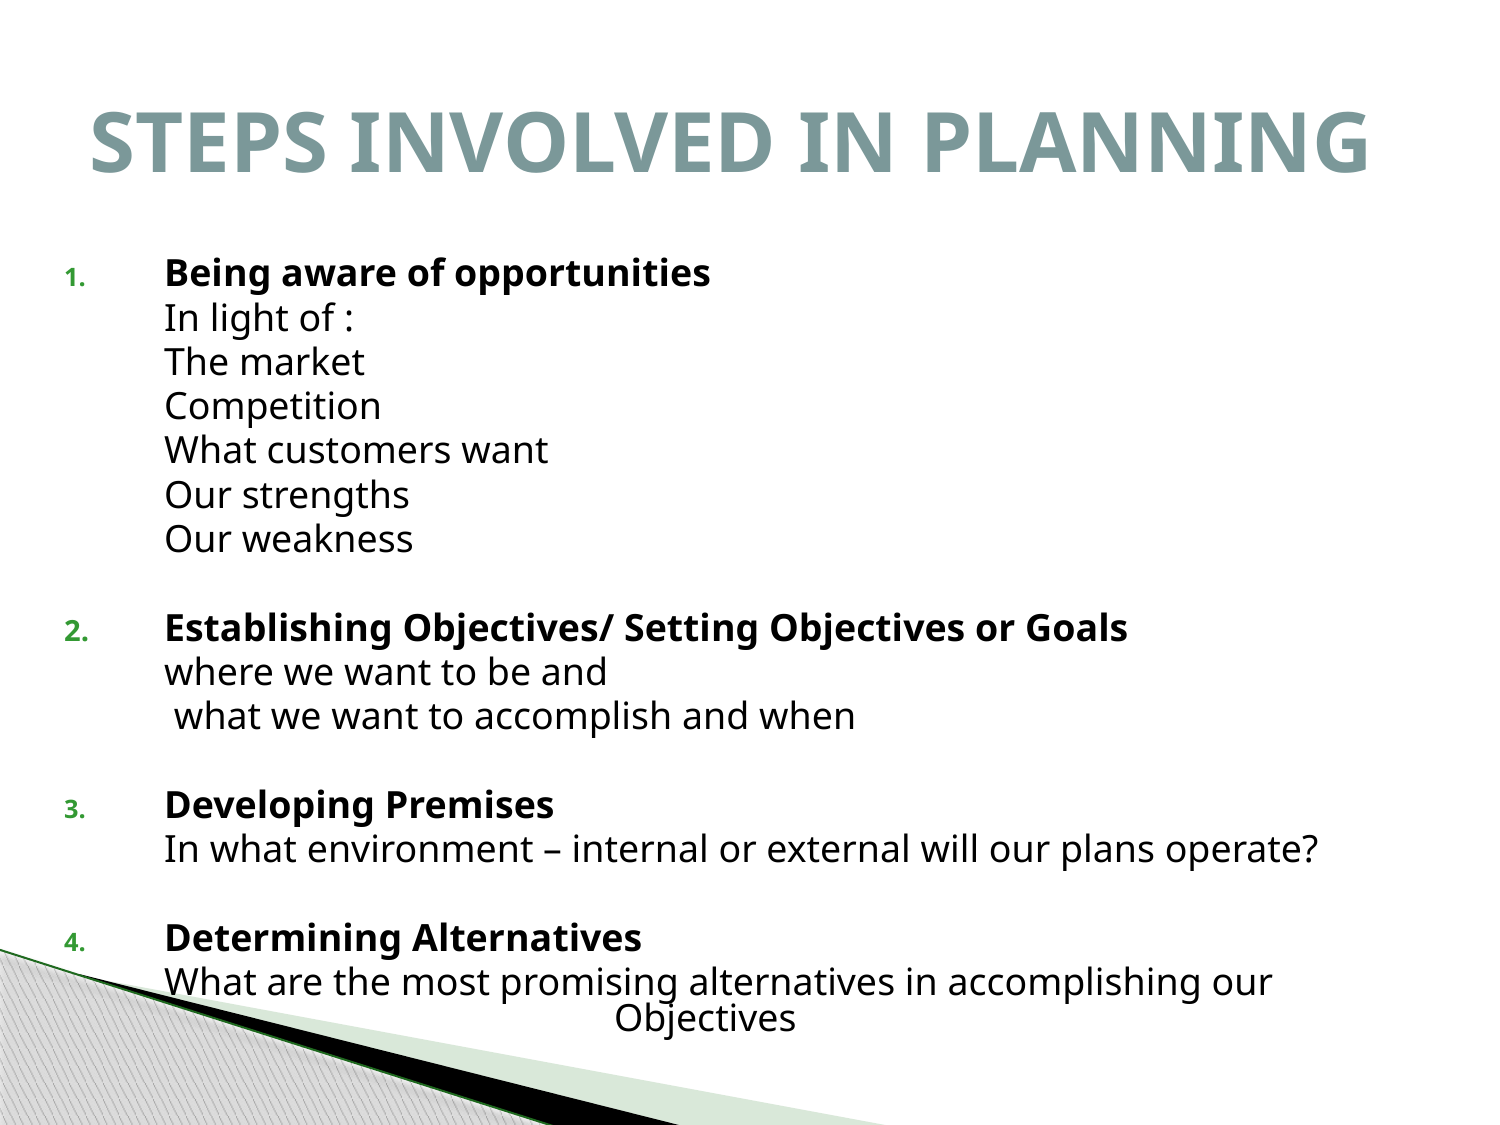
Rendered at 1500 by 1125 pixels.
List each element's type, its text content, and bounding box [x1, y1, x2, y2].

list Being aware of opportunities In light of : The market Competition What customers want Our strengths Our weakness 2. Establishing Objectives/ Setting Objectives or Goals where we want to be and what we want to accomplish and when Developing Premises In what environment – internal or external will our plans operate? Determining Alternatives What are the most promising alternatives in accomplishing our Objectives [49, 250, 1445, 1075]
title STEPS INVOLVED IN PLANNING [75, 45, 1425, 233]
